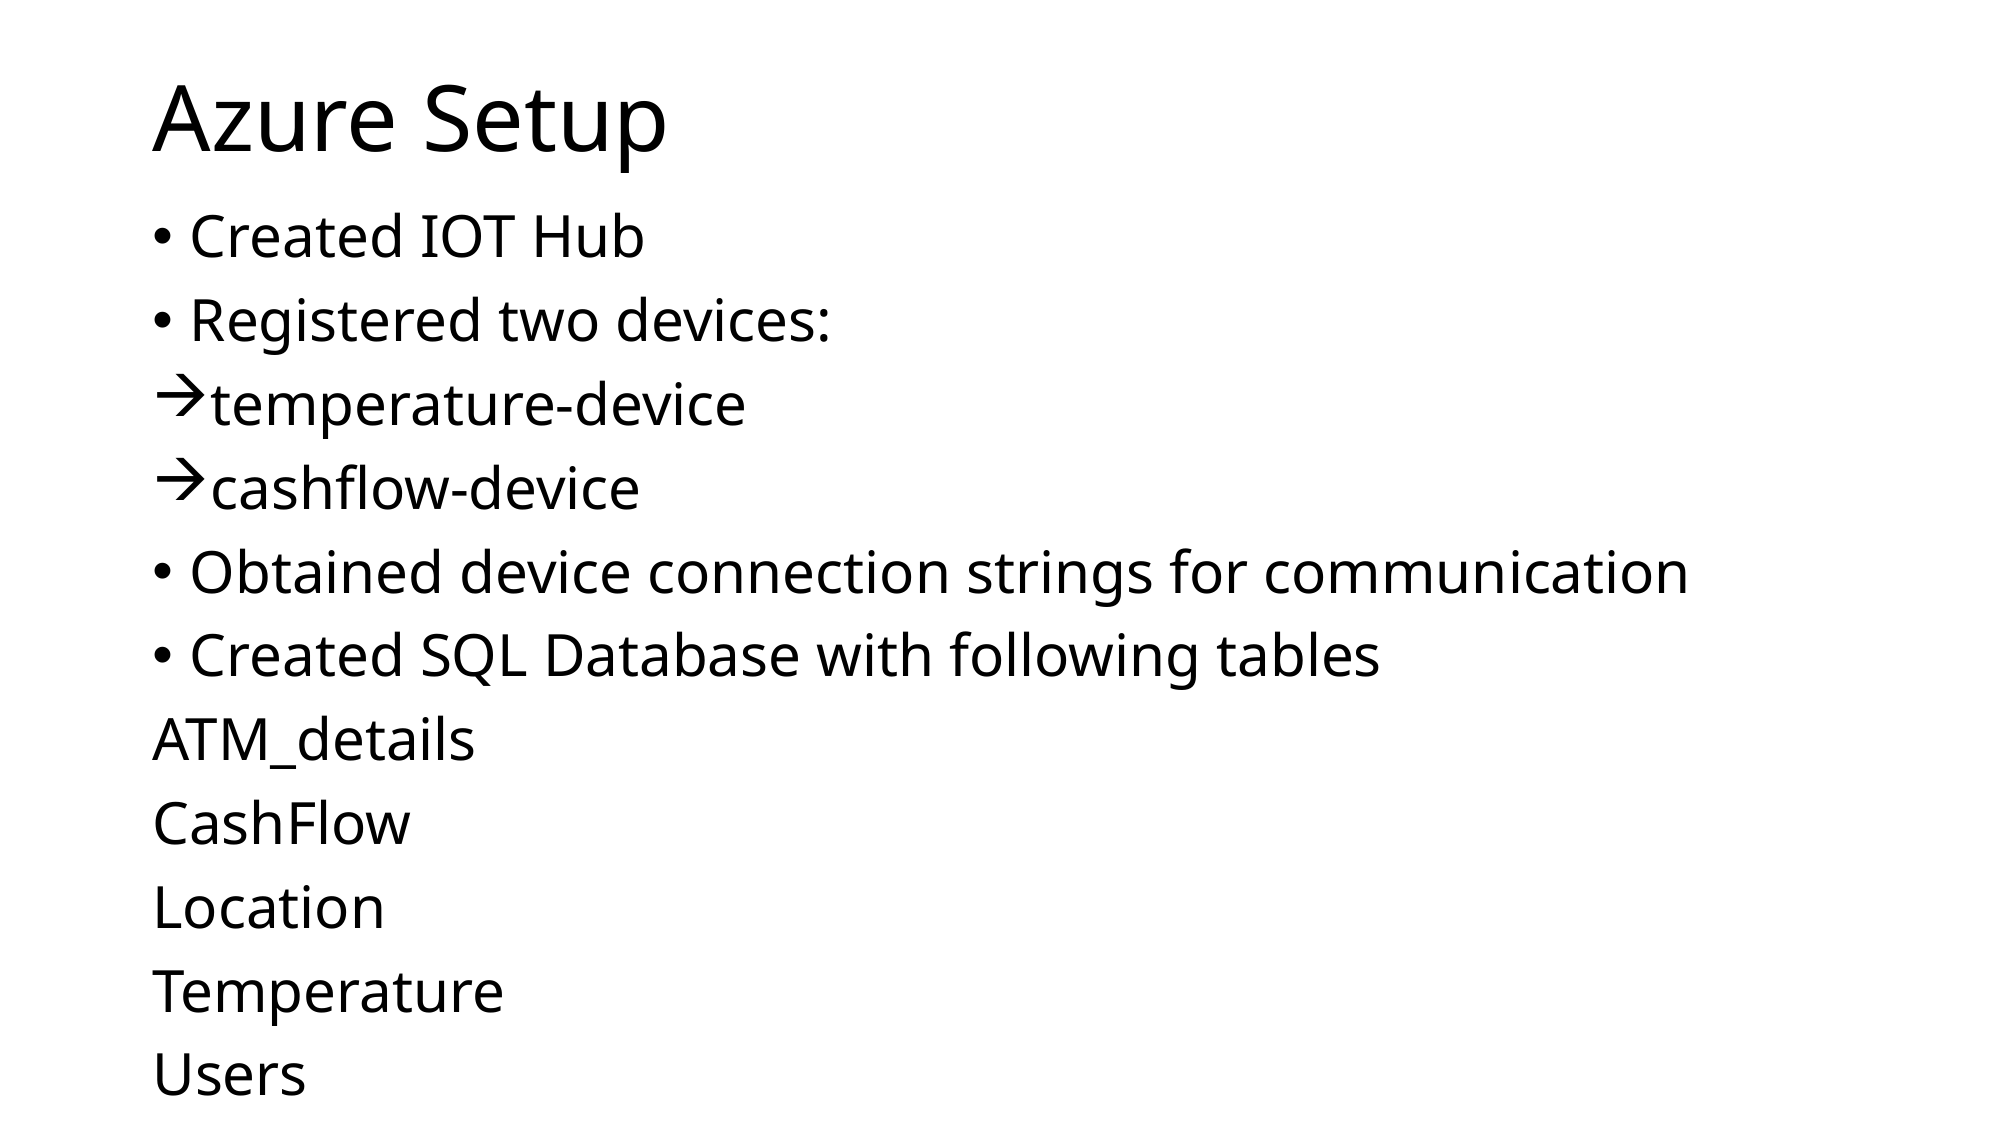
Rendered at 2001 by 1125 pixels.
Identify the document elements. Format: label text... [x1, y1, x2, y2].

title Azure Setup [137, 12, 1863, 200]
list Created IOT Hub Registered two devices: temperature-device cashflow-device Obtained device connection strings for communication Created SQL Database with following tables ATM_details CashFlow Location Temperature Users [137, 200, 1863, 1125]
